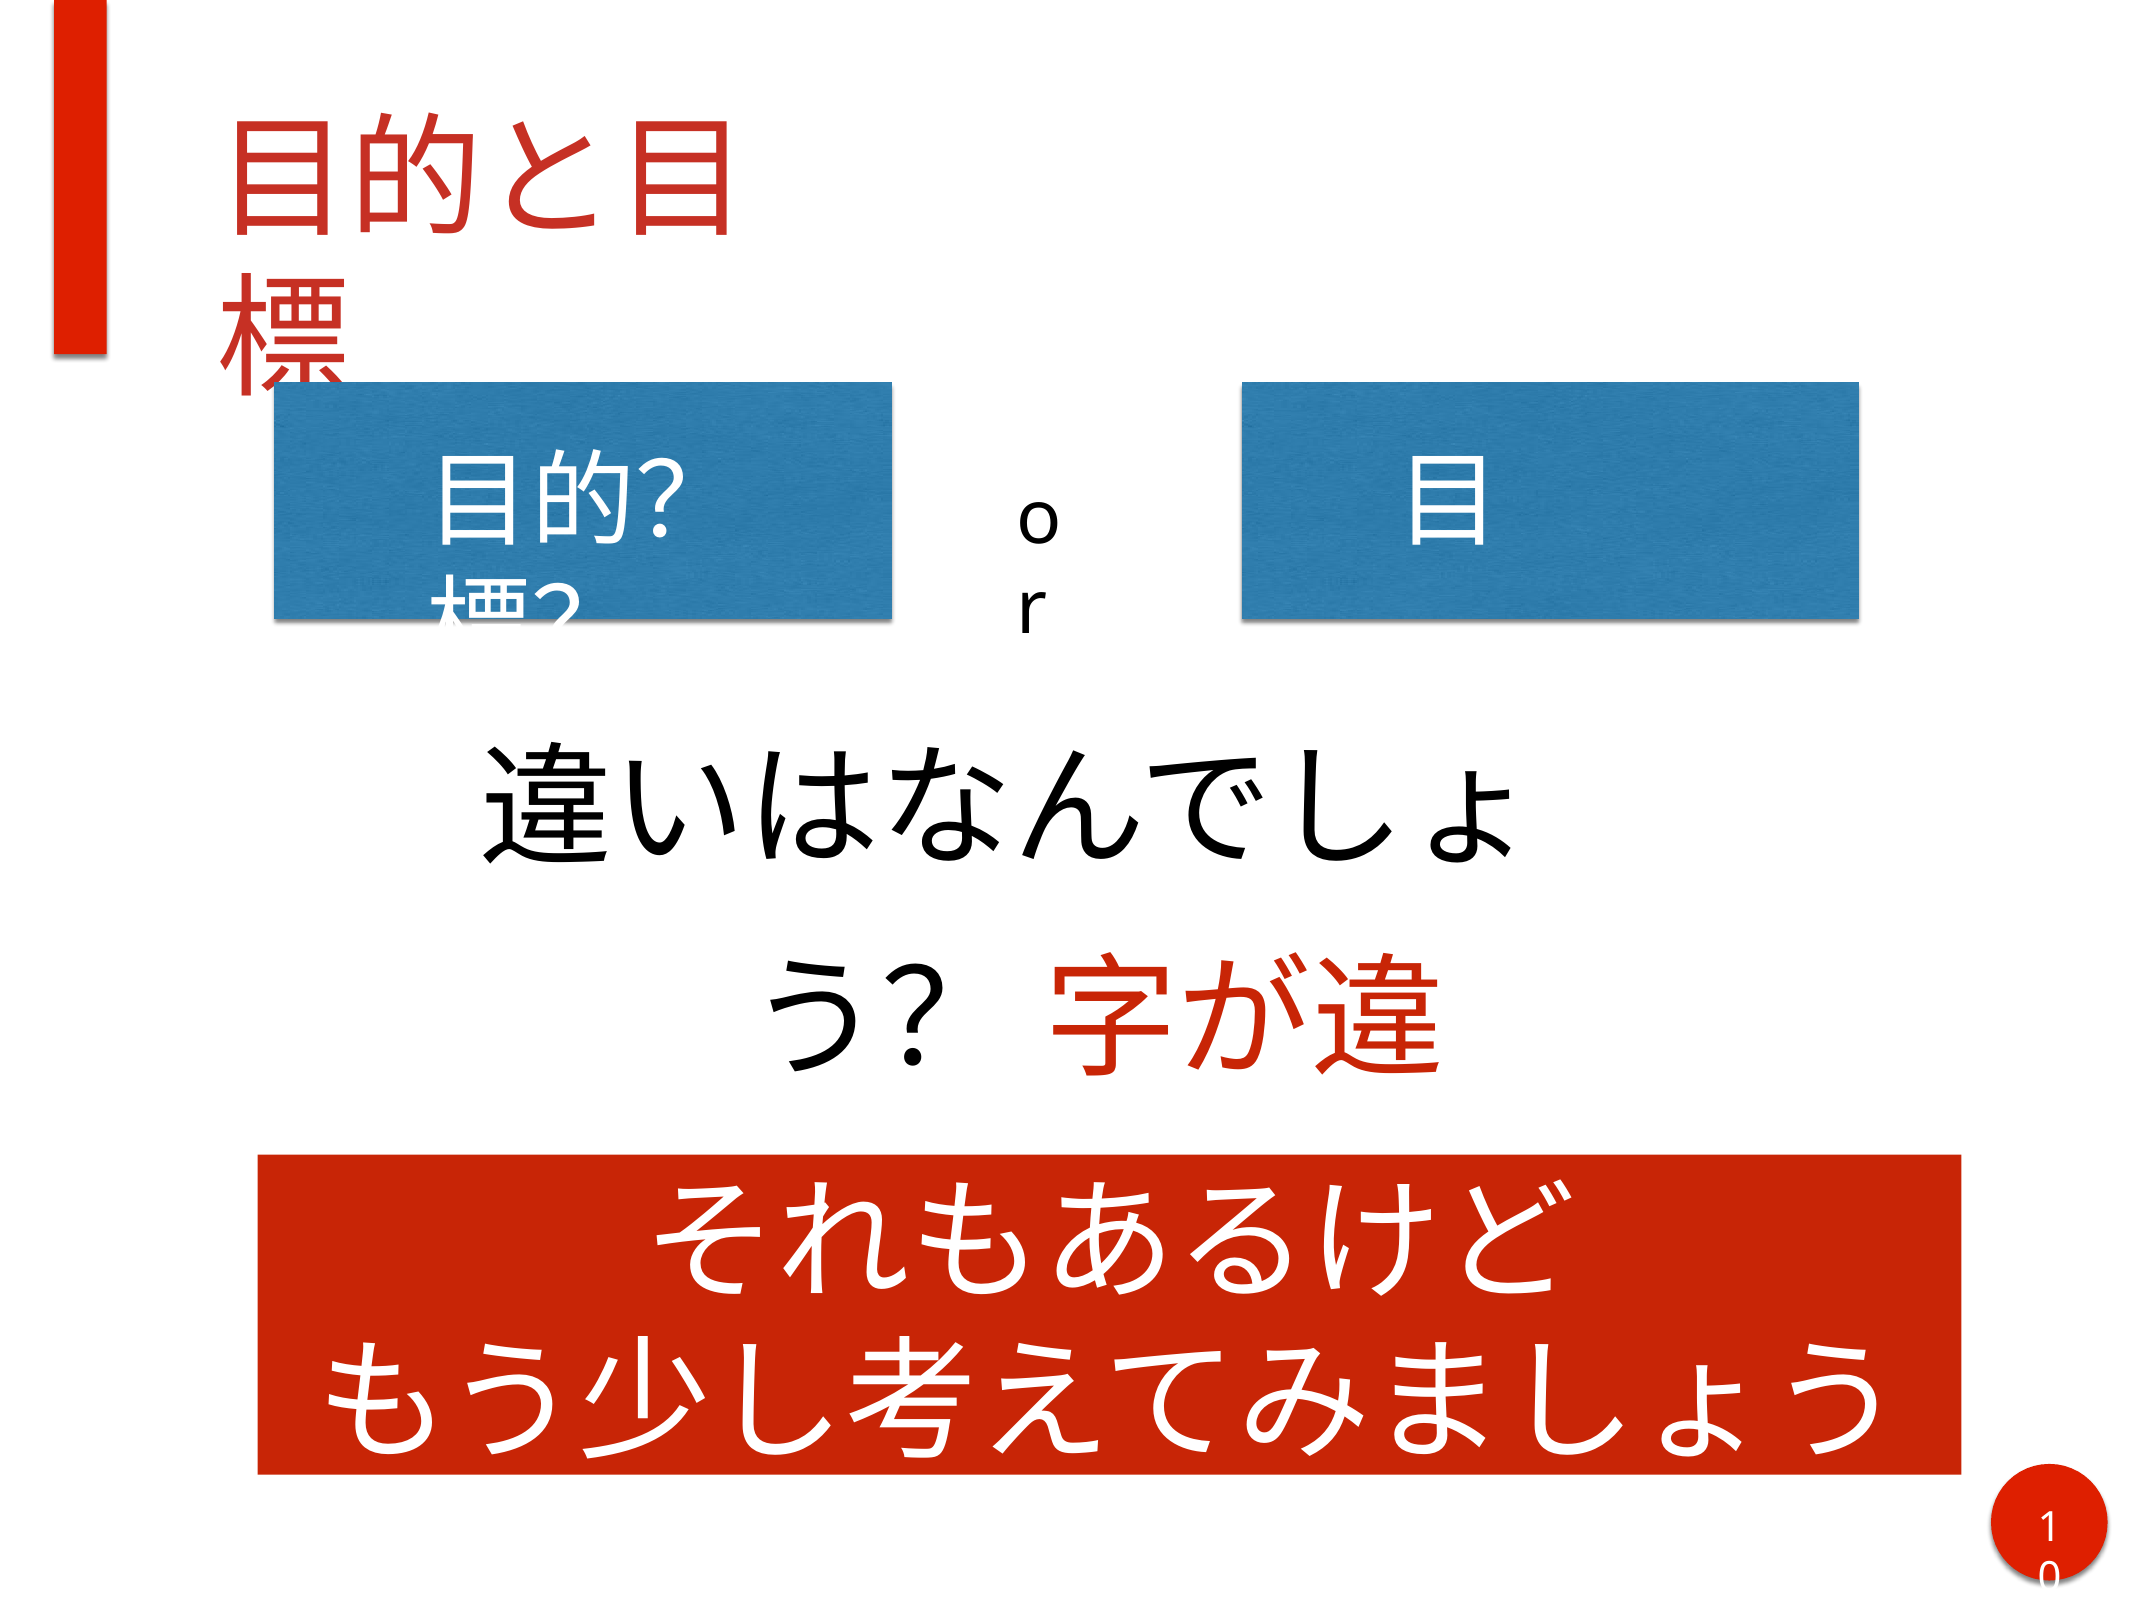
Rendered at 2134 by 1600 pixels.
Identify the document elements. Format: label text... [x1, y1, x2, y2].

title 目的と目標 [214, 89, 854, 412]
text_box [268, 379, 898, 629]
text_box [1235, 379, 1865, 629]
text_box それもあるけど もう少し考えてみましょう [257, 1154, 1962, 1475]
text_box 1 0 [2035, 1497, 2064, 1600]
picture [1984, 1461, 2114, 1591]
text_box 目的？ 目標？ [424, 431, 1709, 684]
text_box 違いはなんでしょう？ 字が違う？ [477, 684, 1670, 1154]
text_box or [1014, 466, 1085, 649]
picture [47, 0, 113, 365]
